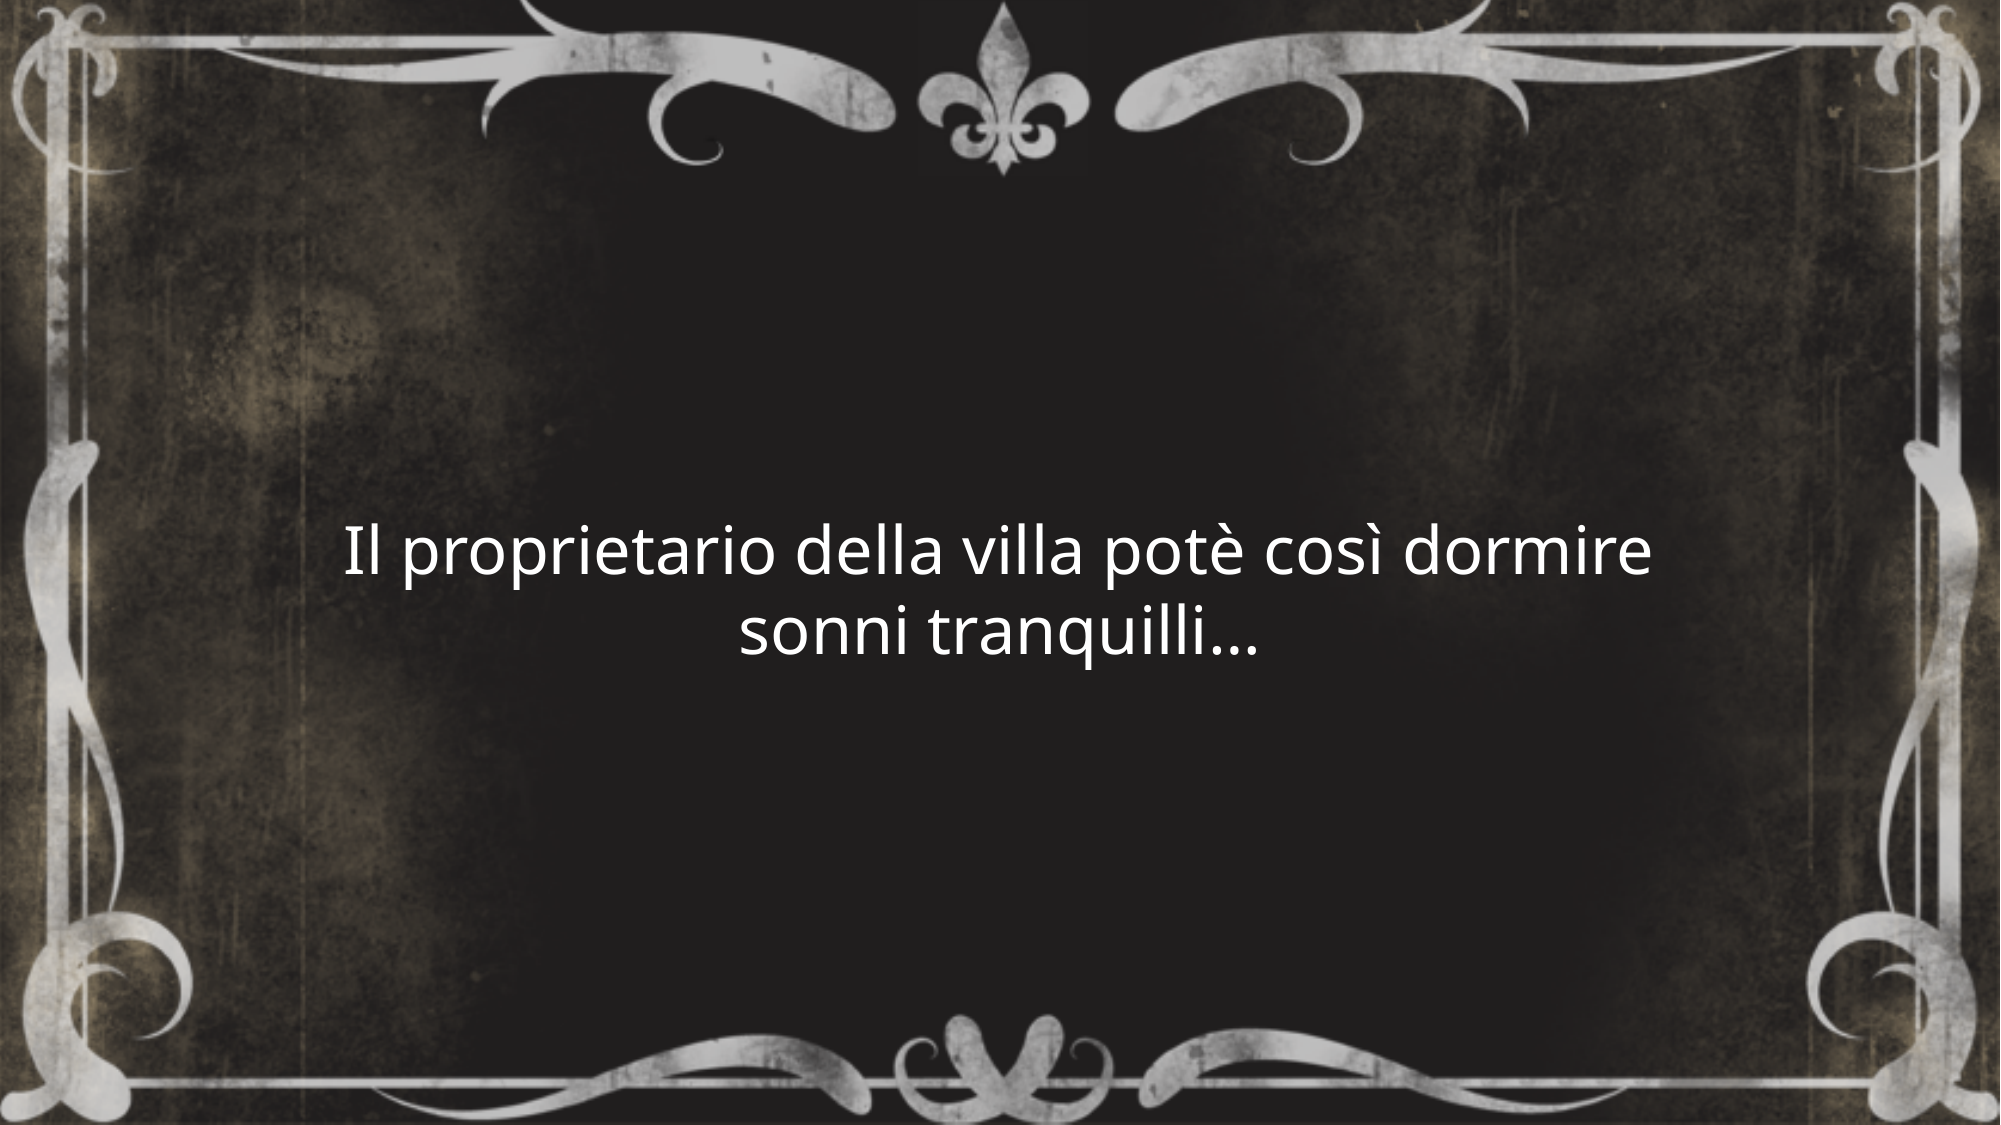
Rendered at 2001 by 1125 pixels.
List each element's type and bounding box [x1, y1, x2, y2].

list [0, 0, 2000, 1125]
